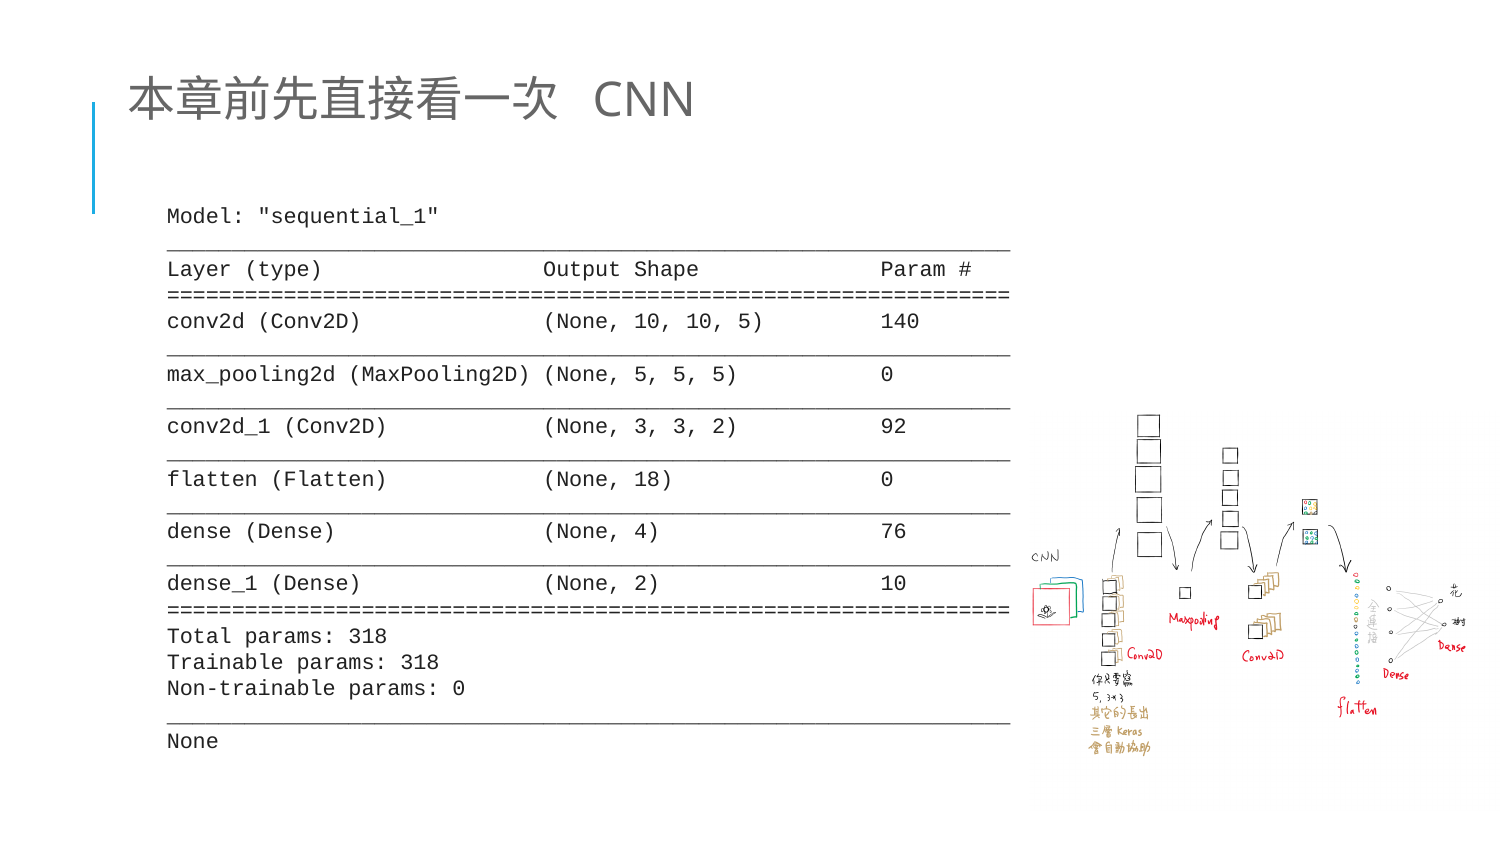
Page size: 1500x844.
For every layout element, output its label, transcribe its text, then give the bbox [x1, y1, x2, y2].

list Model: "sequential_1" _________________________________________________________________ Layer (type) Output Shape Param # ================================================================= conv2d (Conv2D) (None, 10, 10, 5) 140 _________________________________________________________________ max_pooling2d (MaxPooling2D) (None, 5, 5, 5) 0 _________________________________________________________________ conv2d_1 (Conv2D) (None, 3, 3, 2) 92 _________________________________________________________________ flatten (Flatten) (None, 18) 0 _________________________________________________________________ dense (Dense) (None, 4) 76 _________________________________________________________________ dense_1 (Dense) (None, 2) 10 ================================================================= Total params: 318 Trainable params: 318 Non-trainable params: 0 _________________________________________________________________ None [151, 186, 1482, 748]
picture [1028, 411, 1500, 811]
text_box 本章前先直接看一次 CNN [116, 64, 1416, 164]
